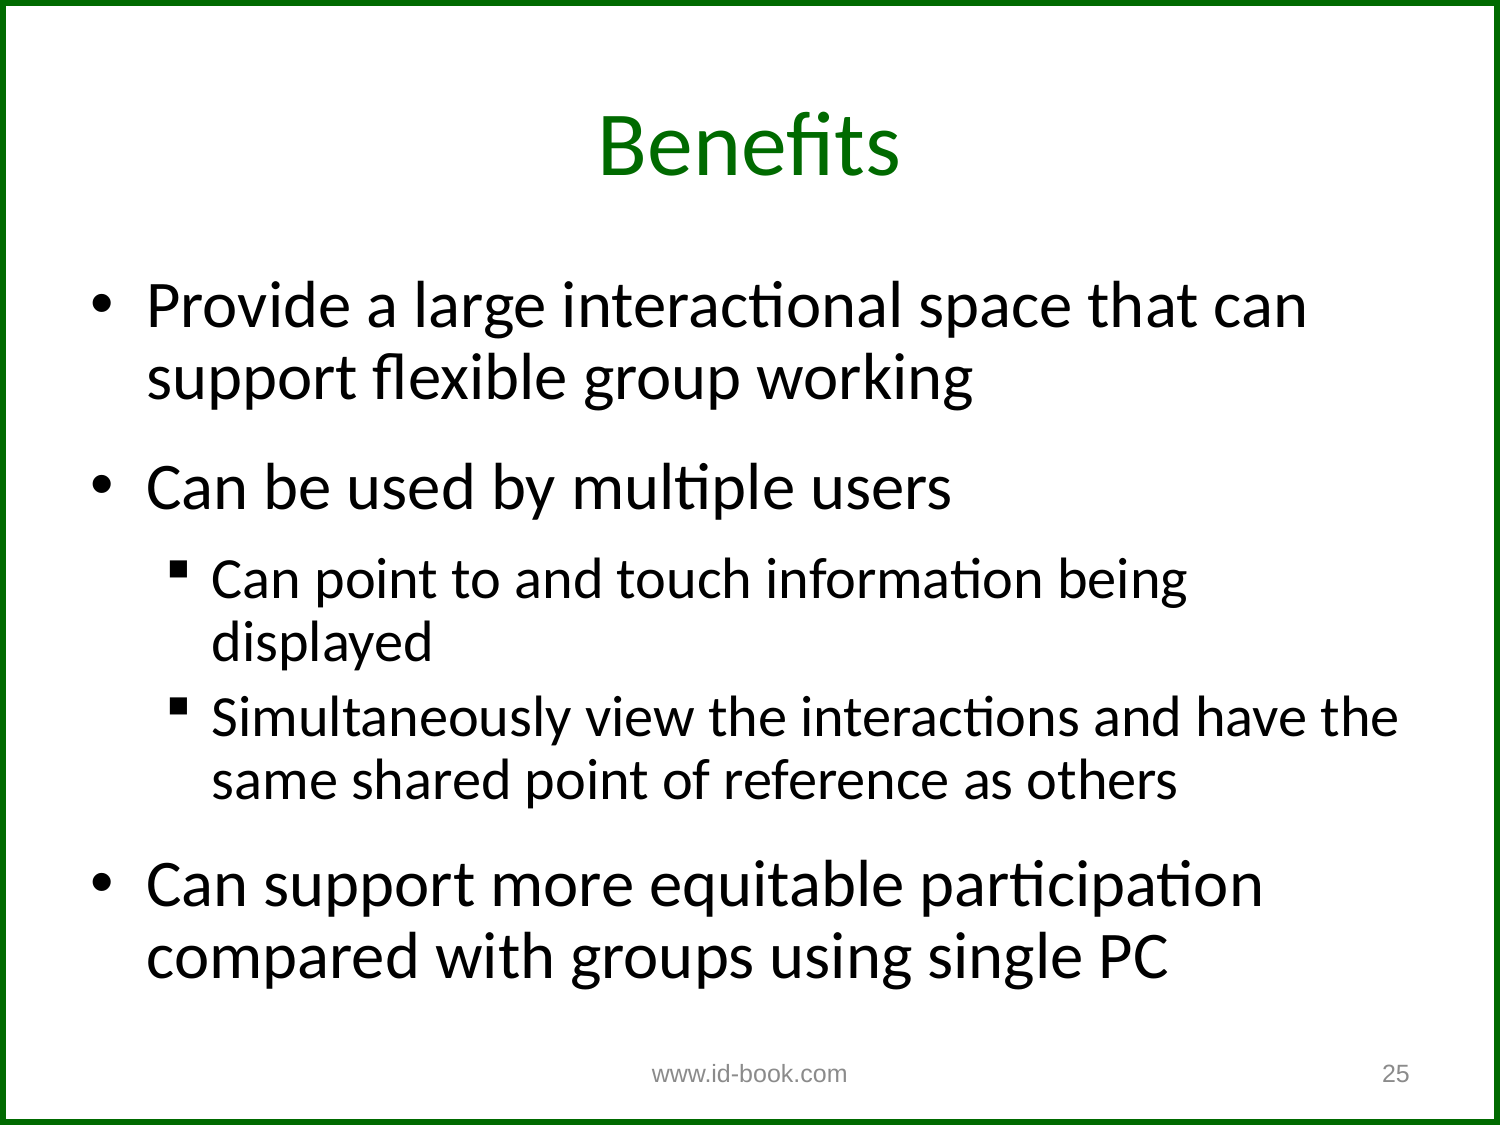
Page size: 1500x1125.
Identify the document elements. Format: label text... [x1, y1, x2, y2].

slide_number 25 [1074, 1042, 1425, 1103]
list Provide a large interactional space that can support flexible group working Can be used by multiple users Can point to and touch information being displayed Simultaneously view the interactions and have the same shared point of reference as others Can support more equitable participation compared with groups using single PC [75, 262, 1425, 1005]
footer www.id-book.com [512, 1042, 988, 1103]
title Benefits [75, 45, 1425, 233]
